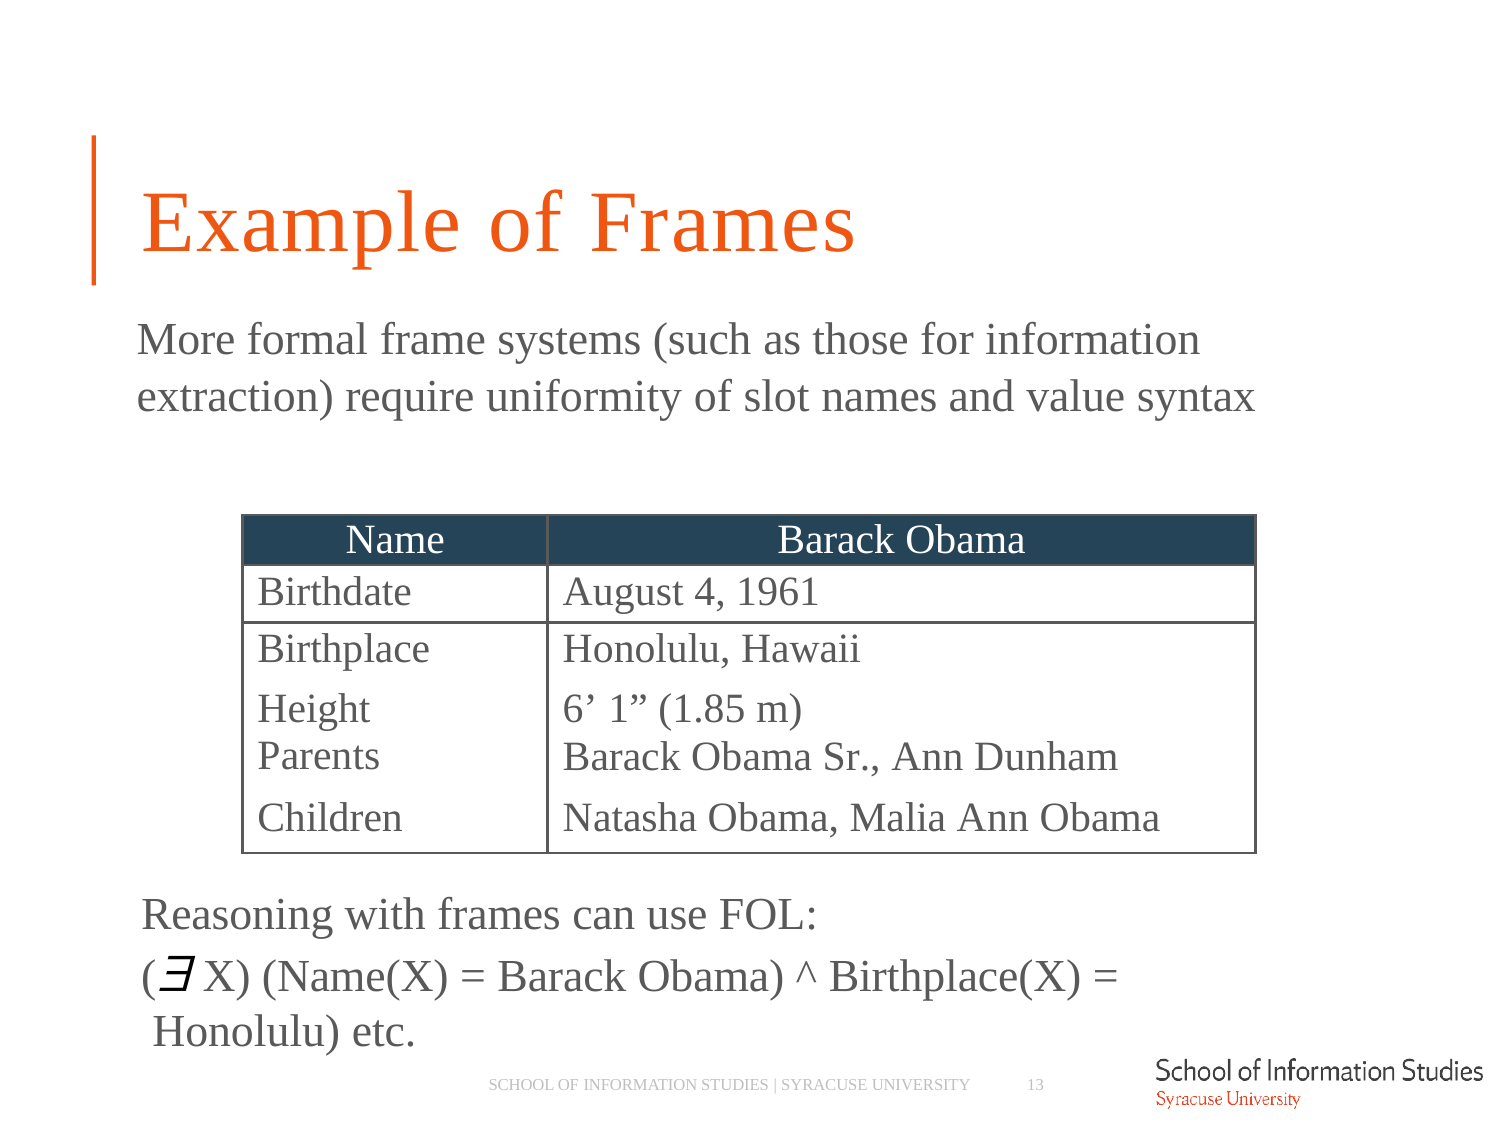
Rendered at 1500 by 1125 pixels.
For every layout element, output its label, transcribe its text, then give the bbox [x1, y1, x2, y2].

table_cell 6’ 1” (1.85 m) Barack Obama Sr., Ann Dunham [549, 683, 1254, 793]
table_header Name [244, 516, 546, 564]
table_cell Birthdate [244, 566, 546, 621]
table_header Barack Obama [549, 516, 1254, 564]
footer SCHOOL OF INFORMATION STUDIES | SYRACUSE UNIVERSITY [486, 1073, 979, 1125]
title Example of Frames [138, 162, 864, 307]
table_cell Natasha Obama, Malia Ann Obama [549, 793, 1254, 852]
picture [1156, 1058, 1483, 1109]
table_cell Birthplace [244, 624, 546, 683]
text_box Reasoning with frames can use FOL: ( X) (Name(X) = Barack Obama) ^ Birthplace(X) = Honolulu) etc. [138, 881, 1120, 1056]
text_box More formal frame systems (such as those for information extraction) require uniformity of slot names and value syntax [134, 307, 1262, 421]
table_cell Height Parents [244, 683, 546, 793]
slide_number 13 [1020, 1073, 1050, 1125]
table_cell Honolulu, Hawaii [549, 624, 1254, 683]
table_cell Children [244, 793, 546, 852]
table_cell August 4, 1961 [549, 566, 1254, 621]
